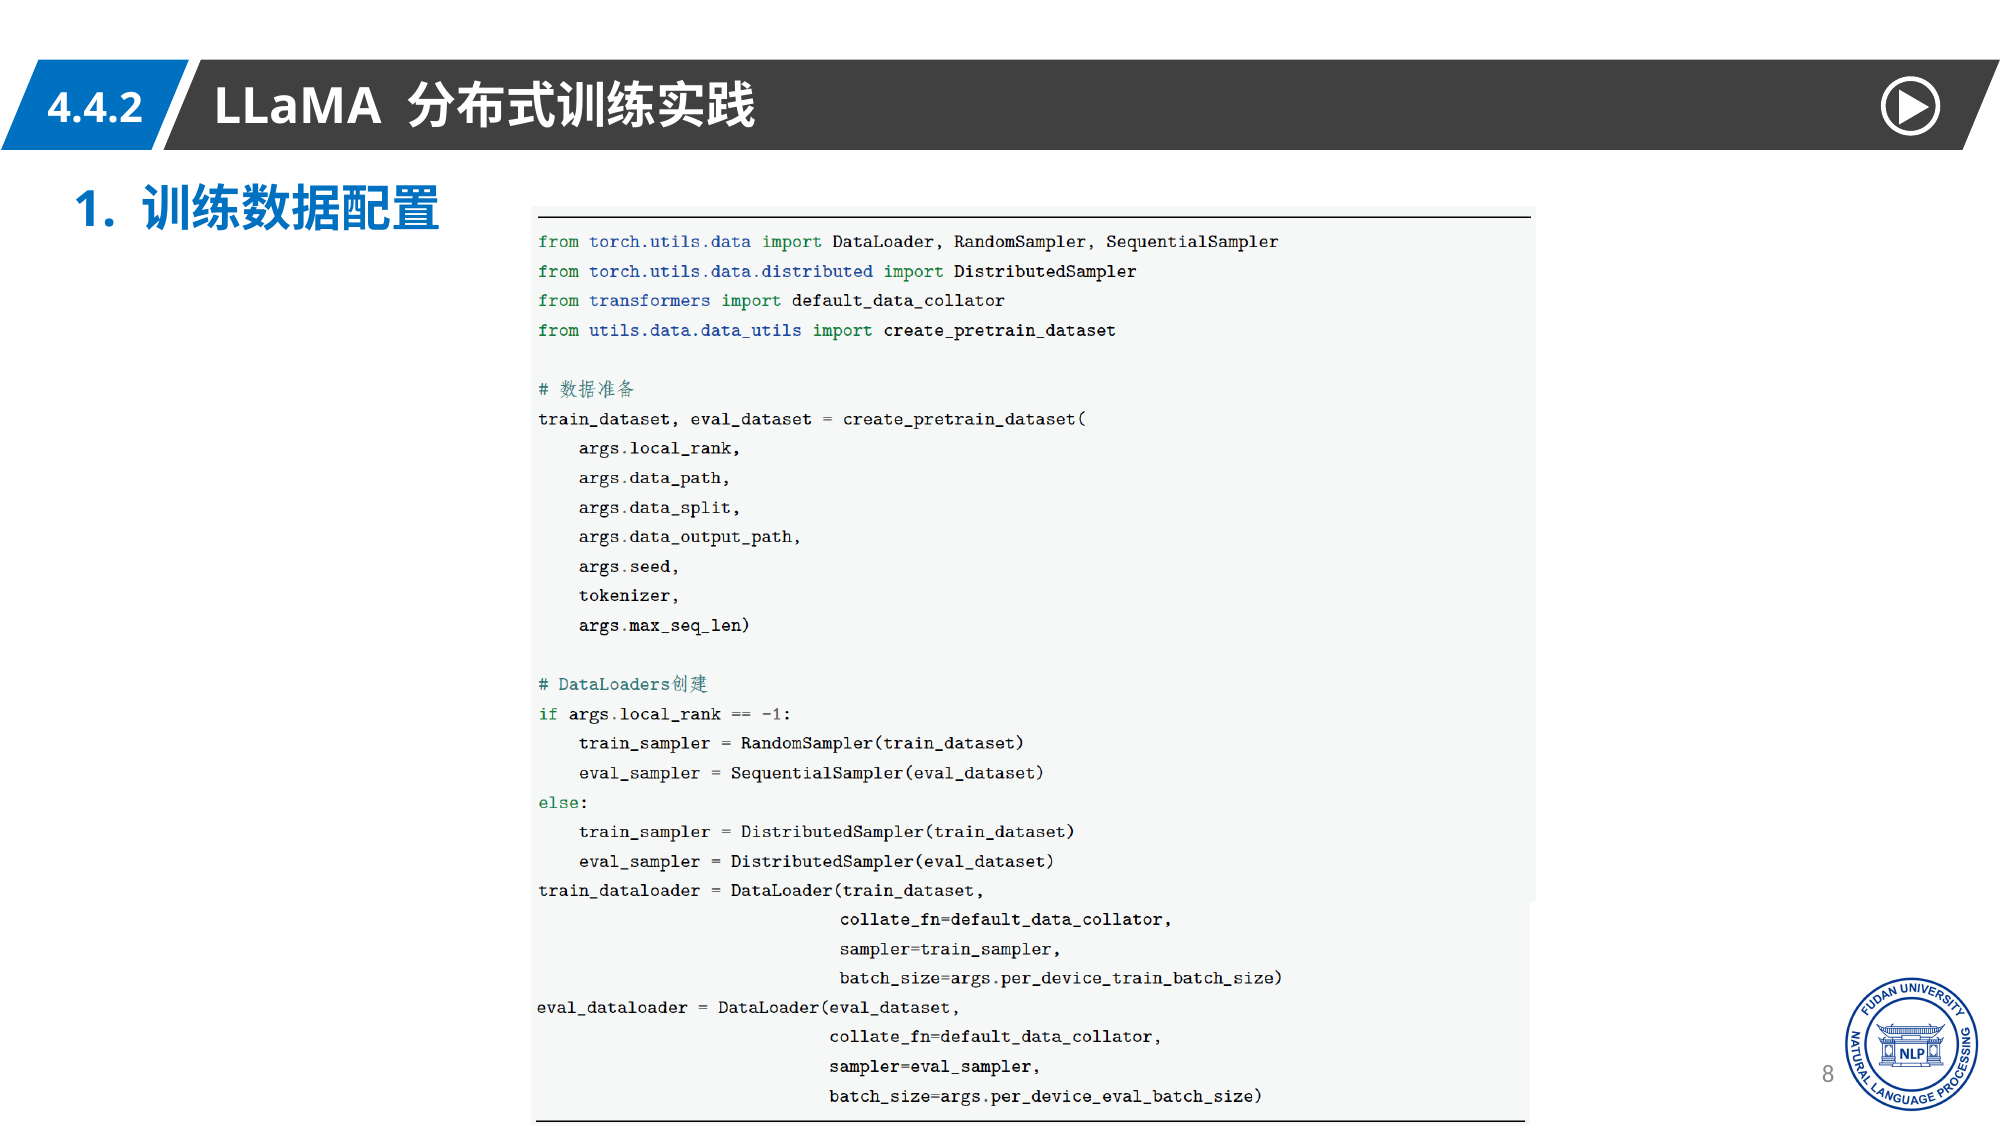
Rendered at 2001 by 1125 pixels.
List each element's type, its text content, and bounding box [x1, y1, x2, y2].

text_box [1883, 78, 1939, 134]
text_box [1, 89, 157, 150]
slide_number 82 [1535, 1042, 1863, 1103]
text_box LLaMA 分布式训练实践 [198, 66, 772, 142]
picture [1834, 972, 1985, 1117]
text_box [32, 59, 189, 120]
text_box 1. 训练数据配置 [58, 168, 1059, 244]
text_box 4.4.2 [26, 73, 164, 138]
text_box [163, 59, 2000, 150]
picture [531, 206, 1536, 1125]
